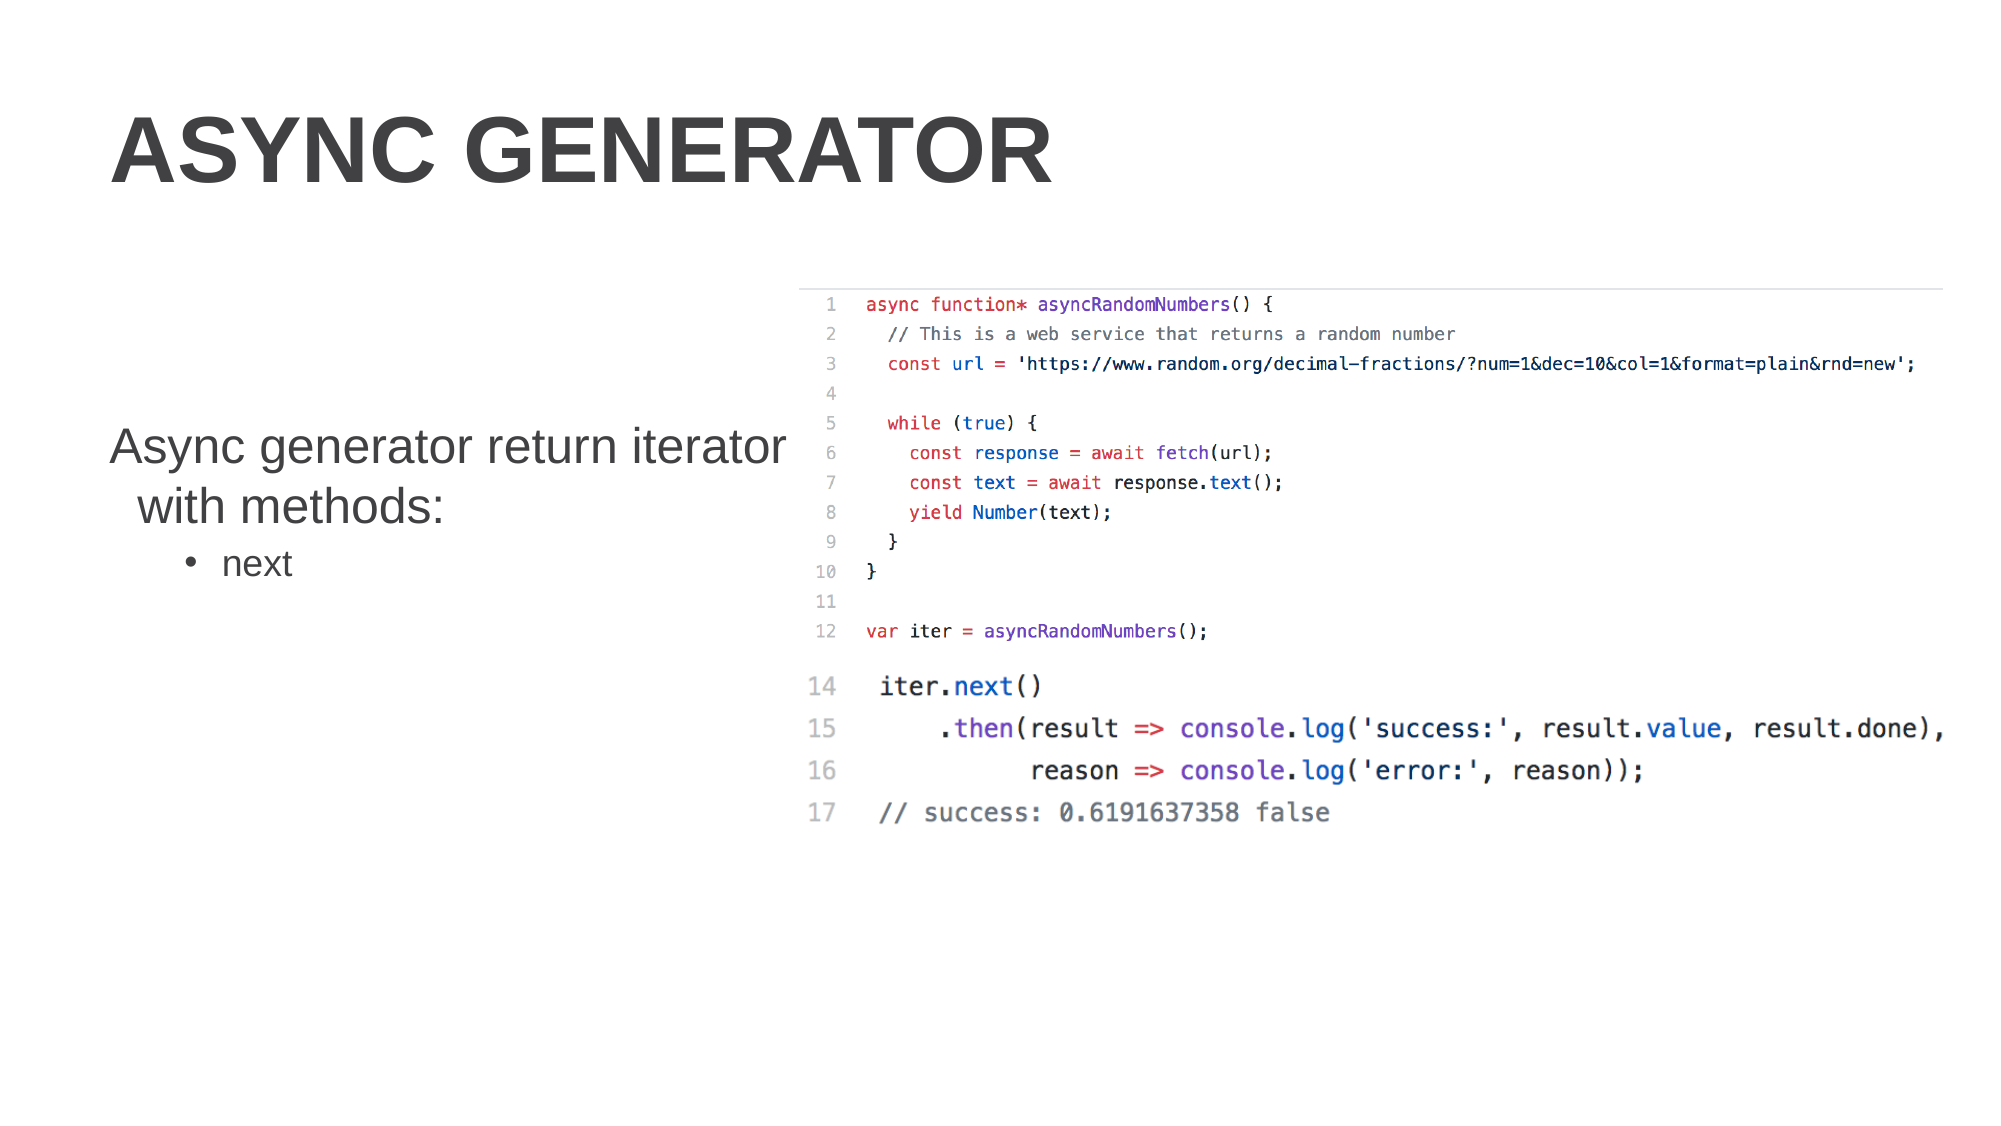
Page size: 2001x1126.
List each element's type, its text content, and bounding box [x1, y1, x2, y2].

title Async Generator [109, 88, 1897, 247]
picture [793, 668, 1981, 834]
list Async generator return iterator with methods: next [109, 413, 805, 966]
picture [799, 288, 1943, 652]
